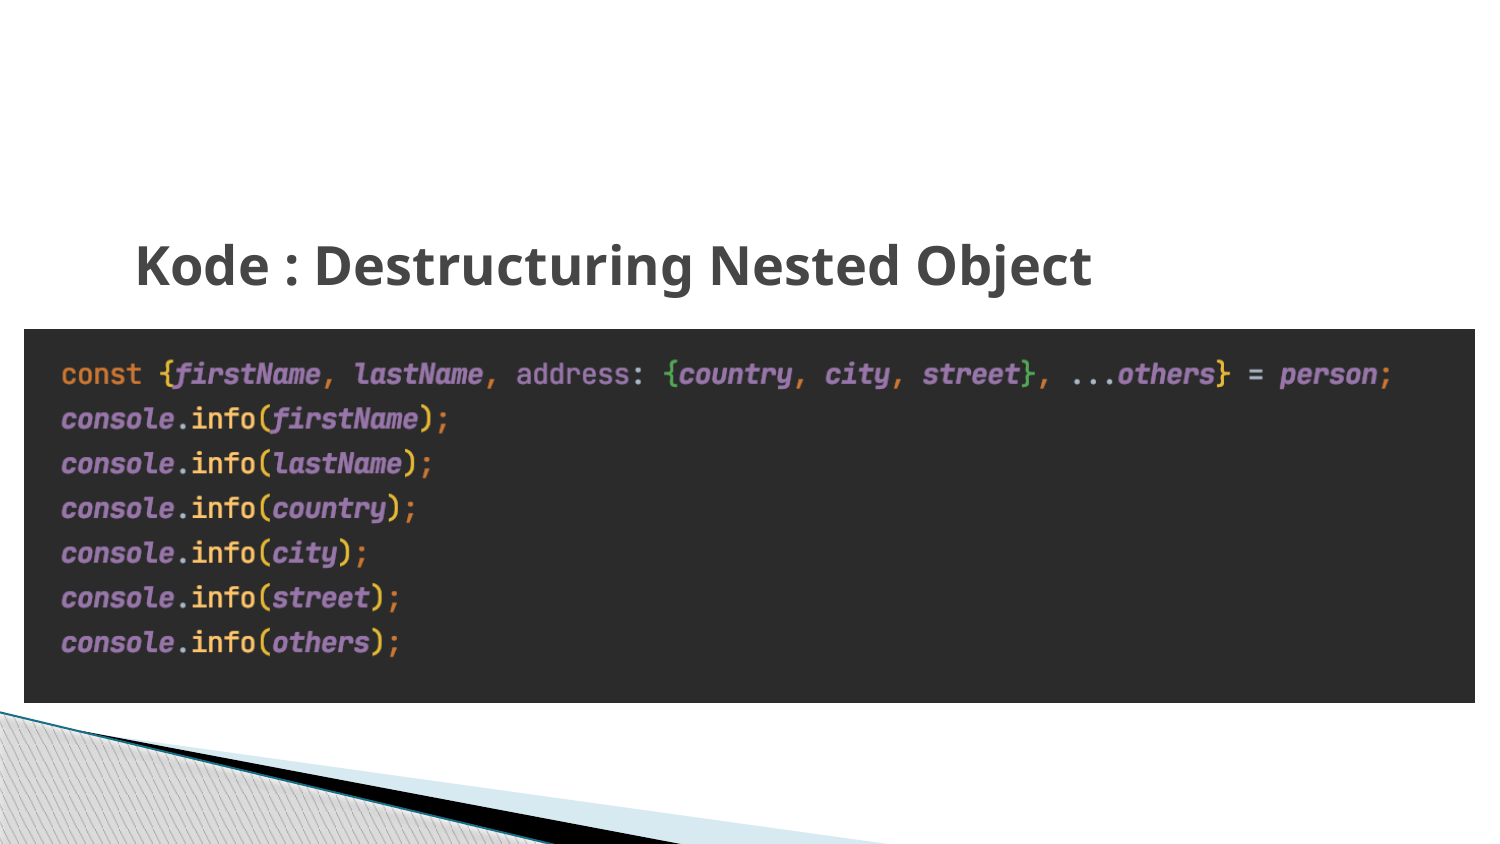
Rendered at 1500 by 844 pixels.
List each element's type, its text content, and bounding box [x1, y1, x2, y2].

title Kode : Destructuring Nested Object [119, 216, 1381, 305]
picture [24, 328, 1476, 703]
